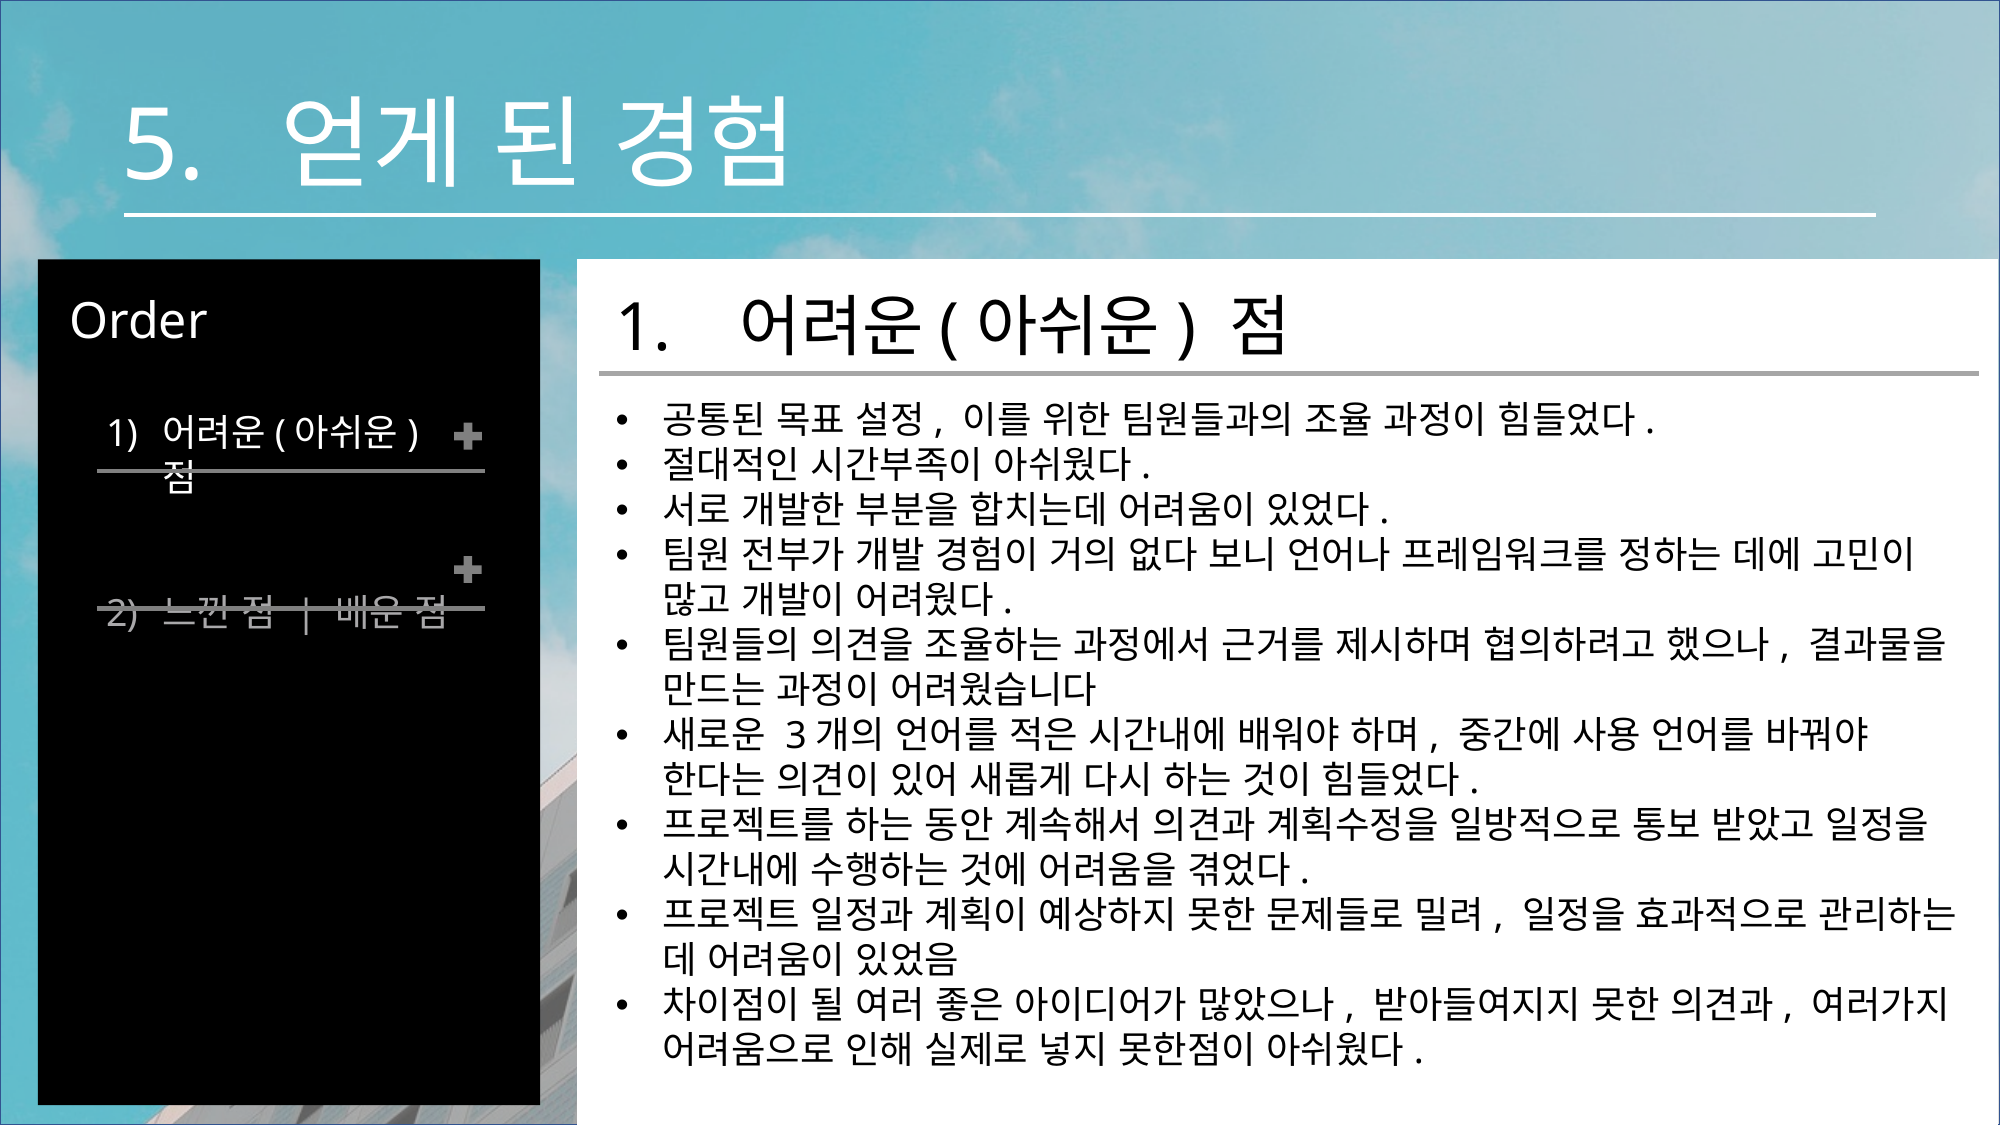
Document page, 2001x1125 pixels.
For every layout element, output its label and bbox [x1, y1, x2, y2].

text_box [0, 0, 2000, 1125]
text_box [91, 402, 487, 690]
